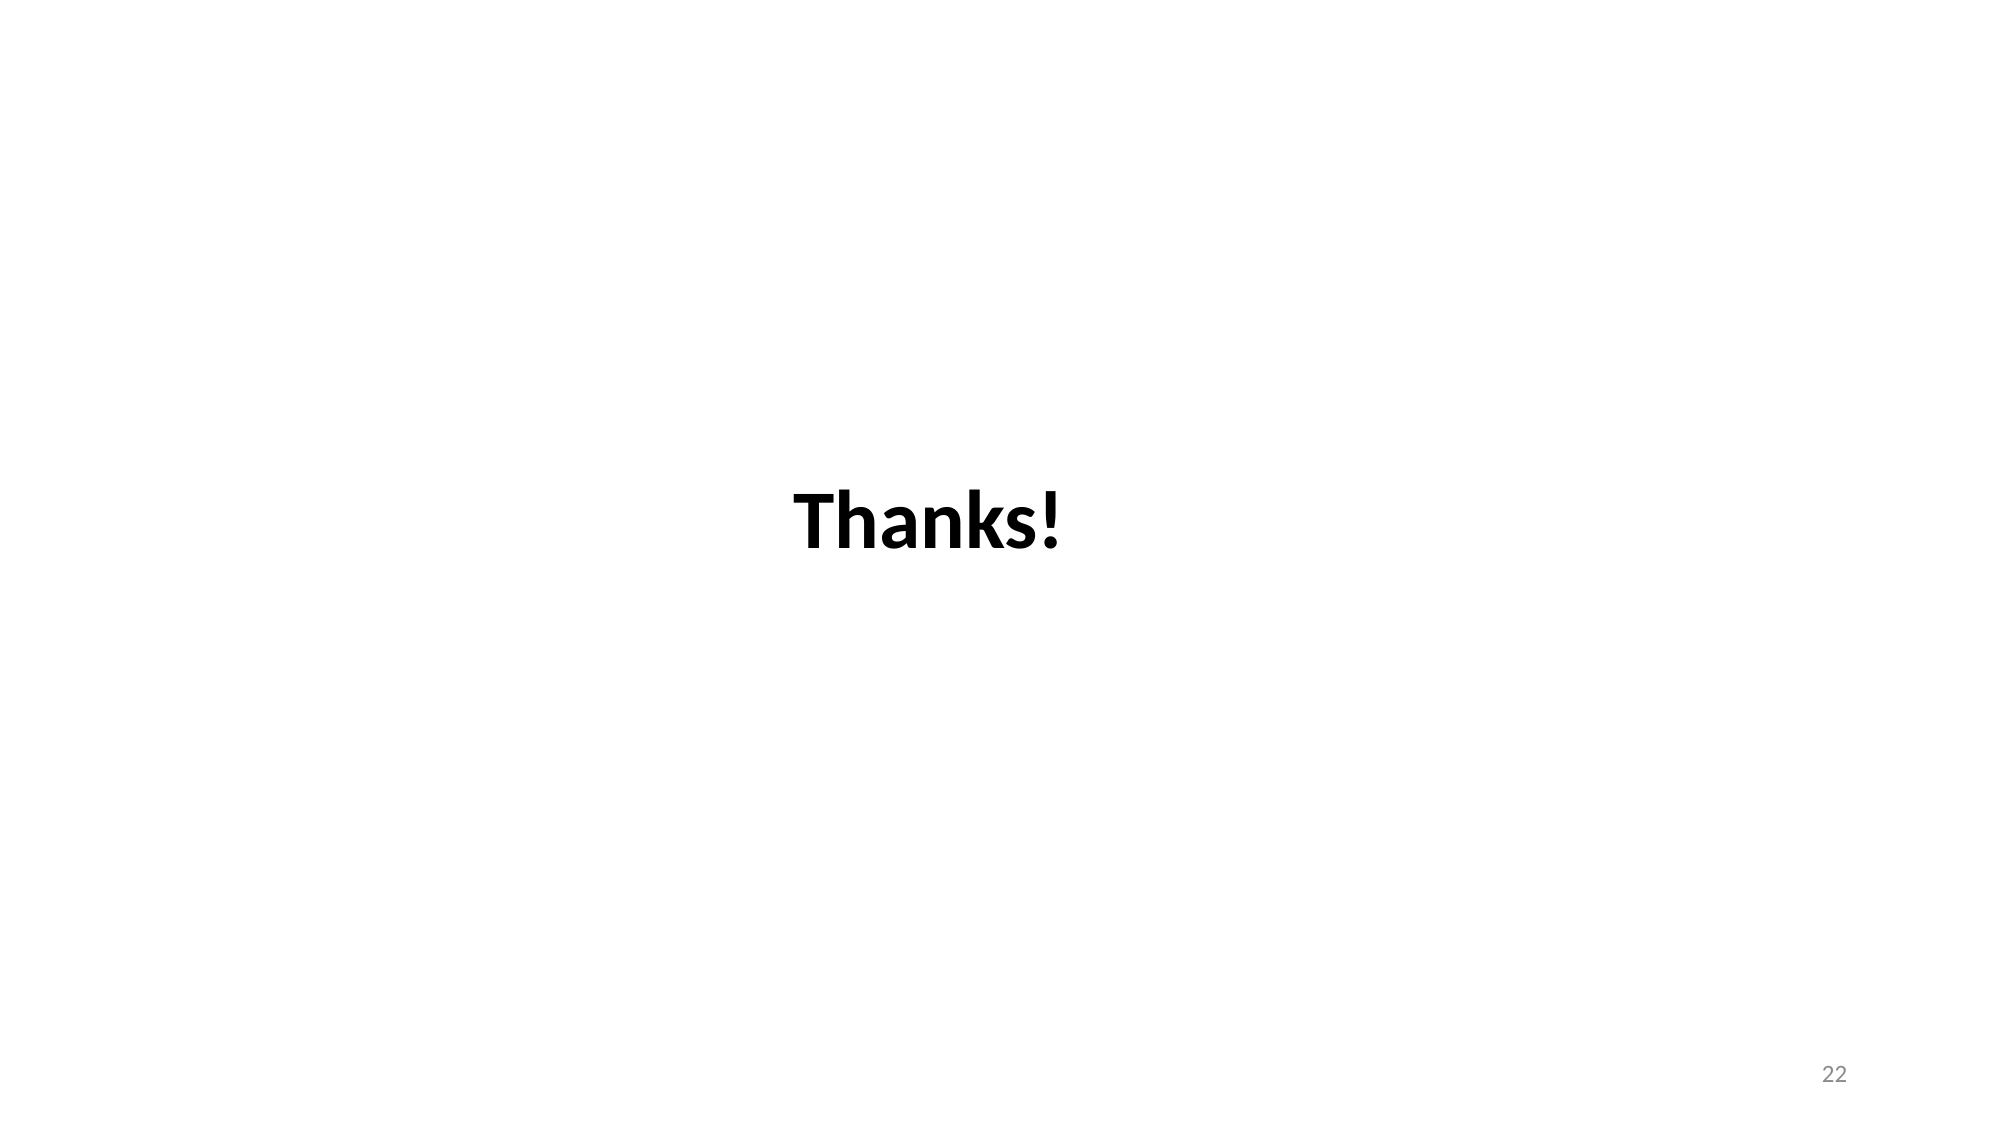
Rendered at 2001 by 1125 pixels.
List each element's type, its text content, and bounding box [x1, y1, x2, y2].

slide_number 22 [1412, 1042, 1863, 1103]
text_box Thanks! [778, 457, 1164, 573]
